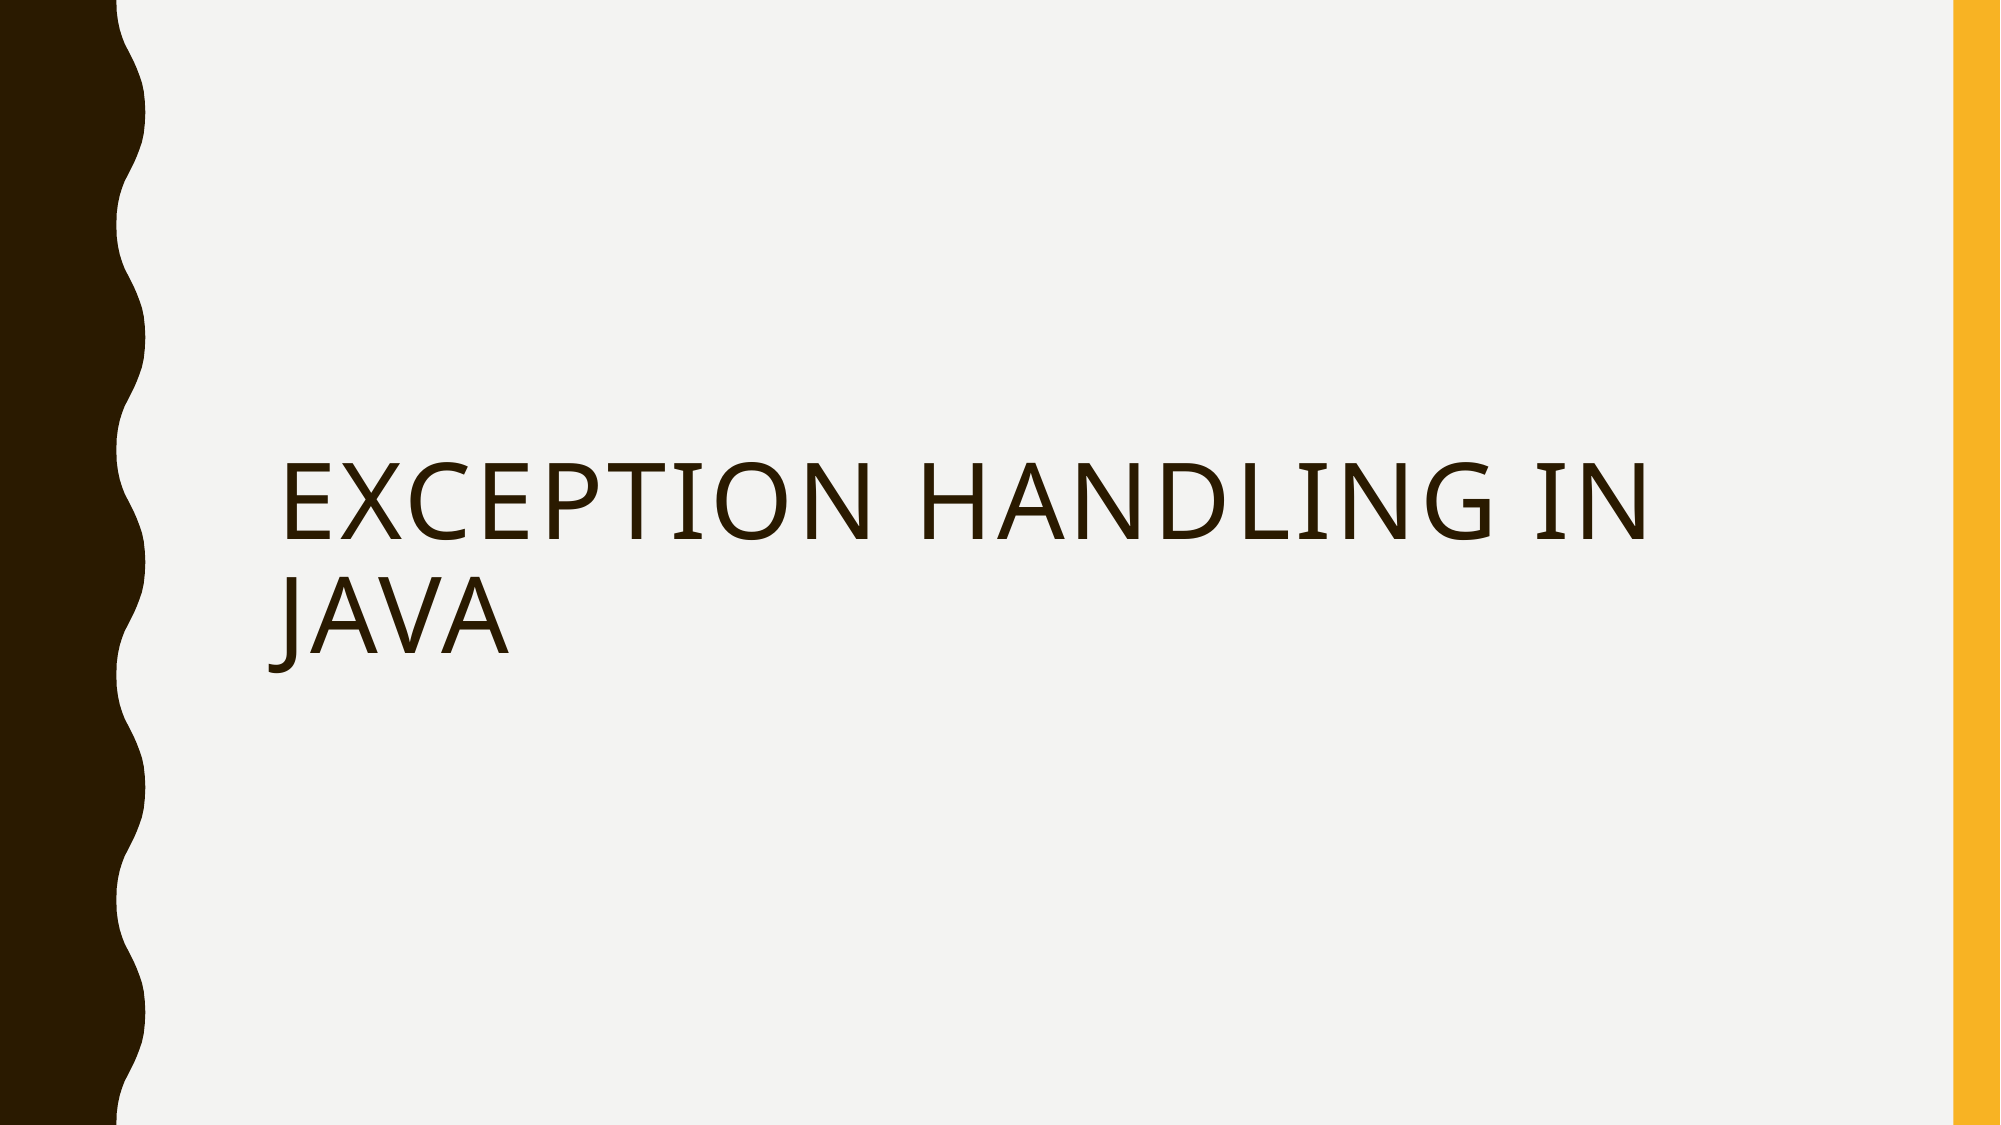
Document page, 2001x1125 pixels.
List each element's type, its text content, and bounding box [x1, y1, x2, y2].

title Exception Handling in Java [262, 440, 1932, 685]
